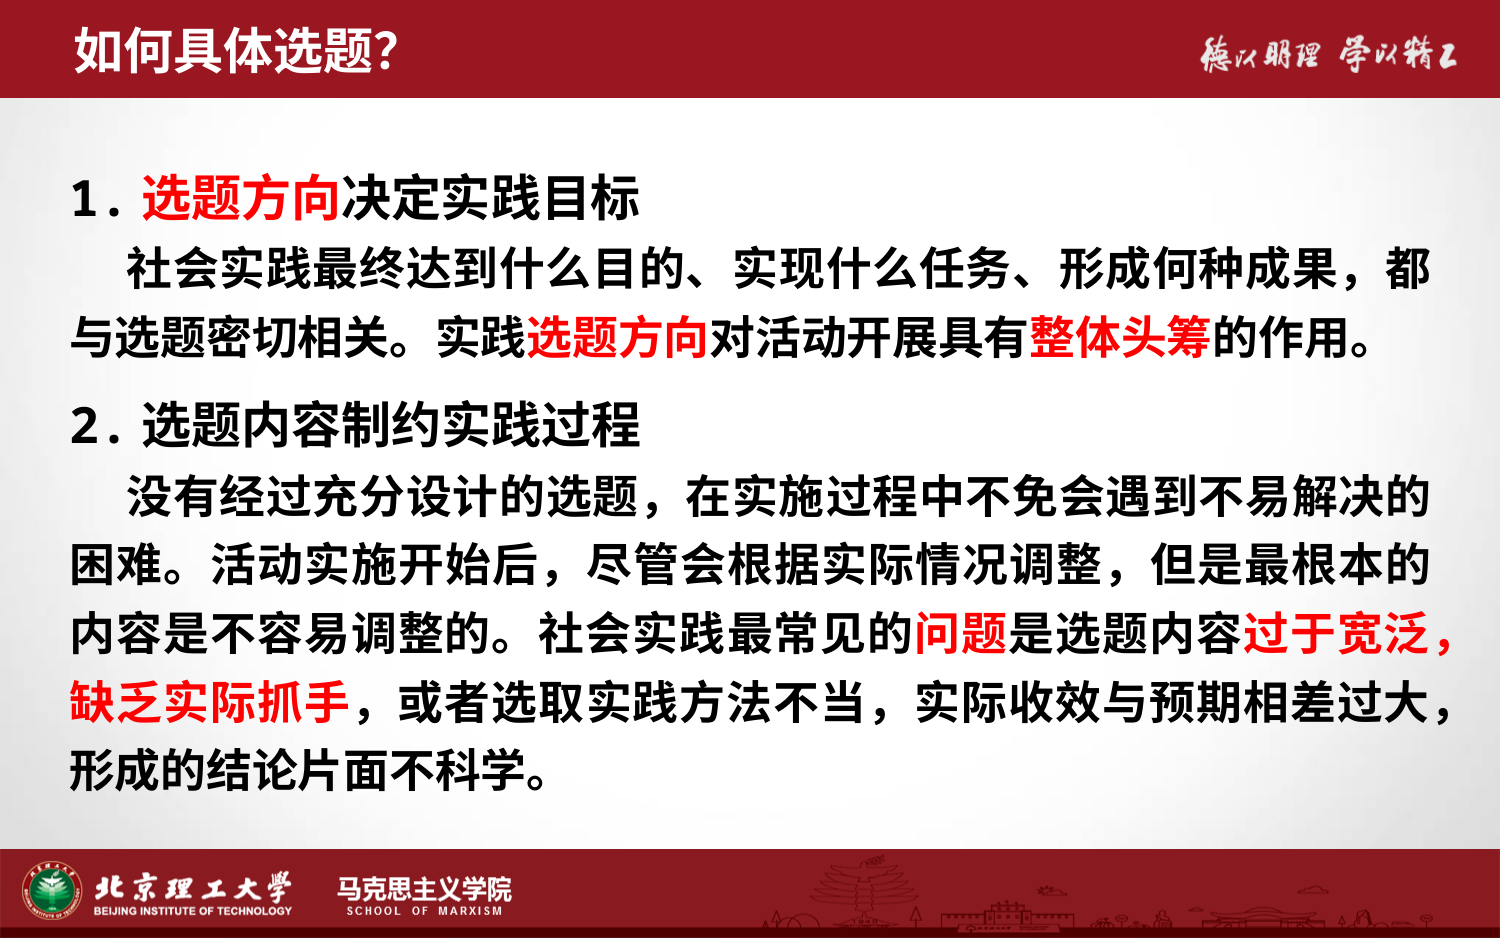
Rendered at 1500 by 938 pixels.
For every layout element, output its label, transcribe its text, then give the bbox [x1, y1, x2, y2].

text_box [0, 0, 1500, 99]
picture [1111, 14, 1500, 85]
picture [0, 99, 1500, 938]
text_box 1.选题方向决定实践目标 社会实践最终达到什么目的、实现什么任务、形成何种成果，都与选题密切相关。实践选题方向对活动开展具有整体头筹的作用。 2.选题内容制约实践过程 没有经过充分设计的选题，在实施过程中不免会遇到不易解决的困难。活动实施开始后，尽管会根据实际情况调整，但是最根本的内容是不容易调整的。社会实践最常见的问题是选题内容过于宽泛，缺乏实际抓手，或者选取实践方法不当，实际收效与预期相差过大，形成的结论片面不科学。 [54, 128, 1446, 805]
text_box 如何具体选题？ [58, 11, 1005, 87]
